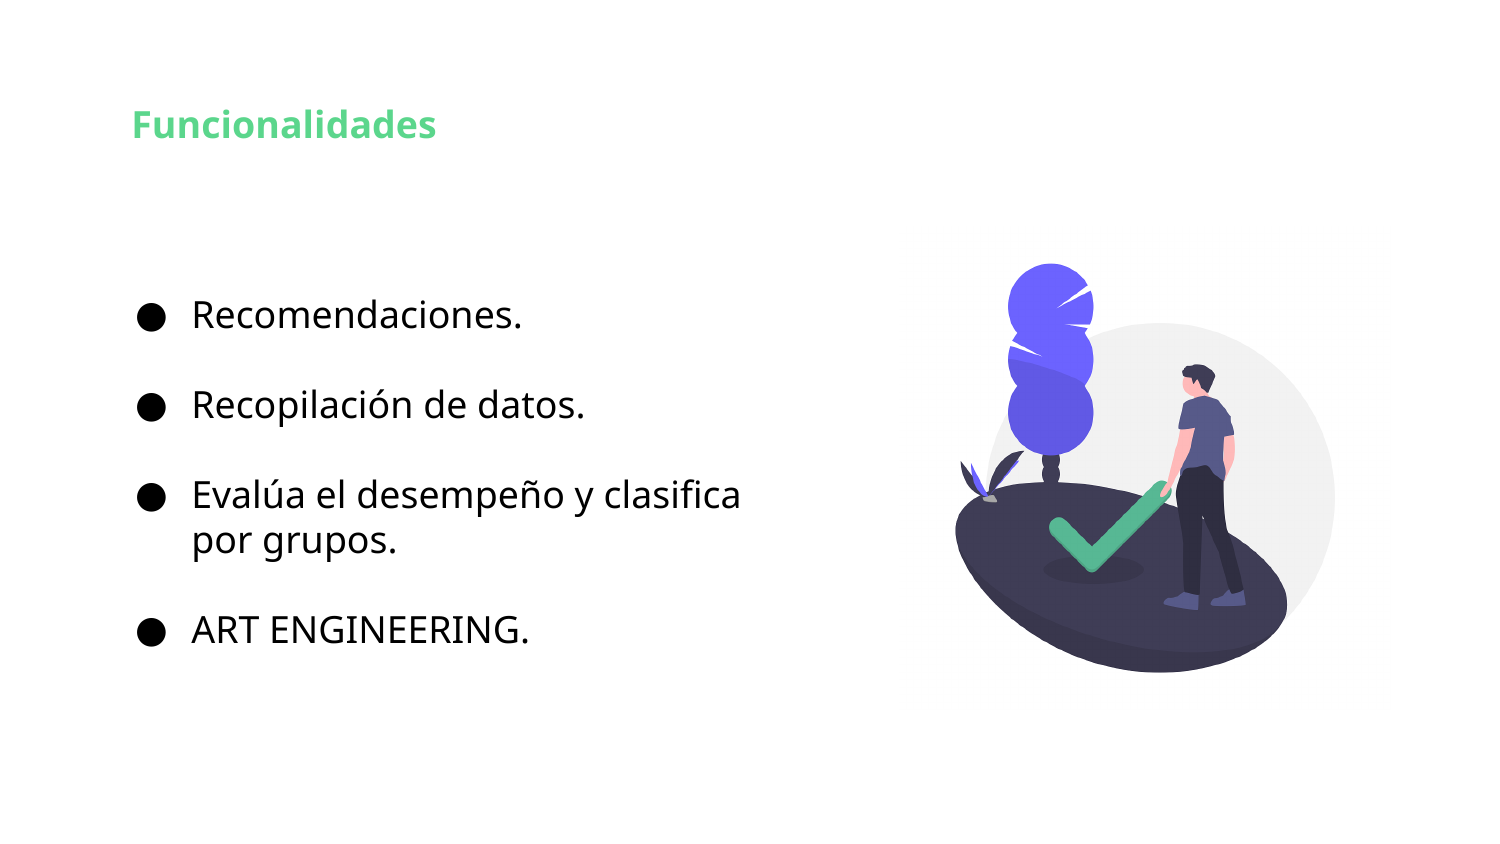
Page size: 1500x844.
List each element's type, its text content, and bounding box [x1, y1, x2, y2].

title Recomendaciones. Recopilación de datos. Evalúa el desempeño y clasifica por grupos. ART ENGINEERING. [101, 215, 809, 666]
picture [898, 226, 1391, 711]
title Funcionalidades [116, 95, 650, 161]
